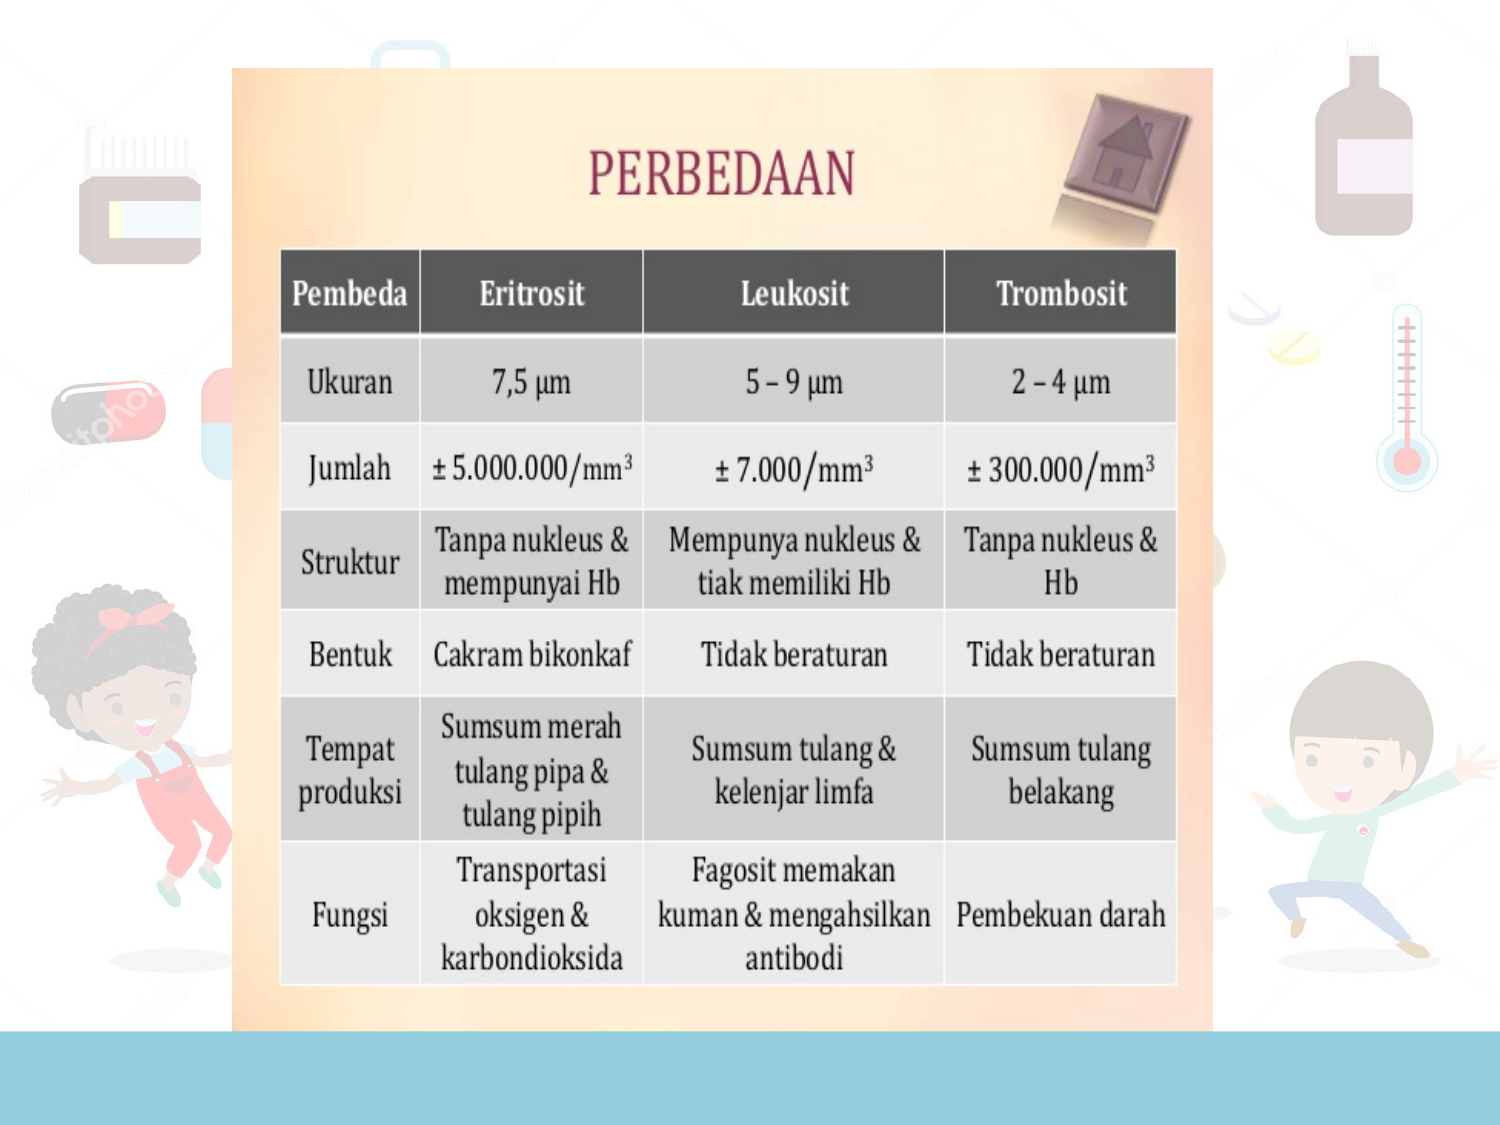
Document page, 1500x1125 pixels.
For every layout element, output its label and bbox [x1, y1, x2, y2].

picture [231, 67, 1214, 1051]
text_box [0, 1031, 1500, 1125]
